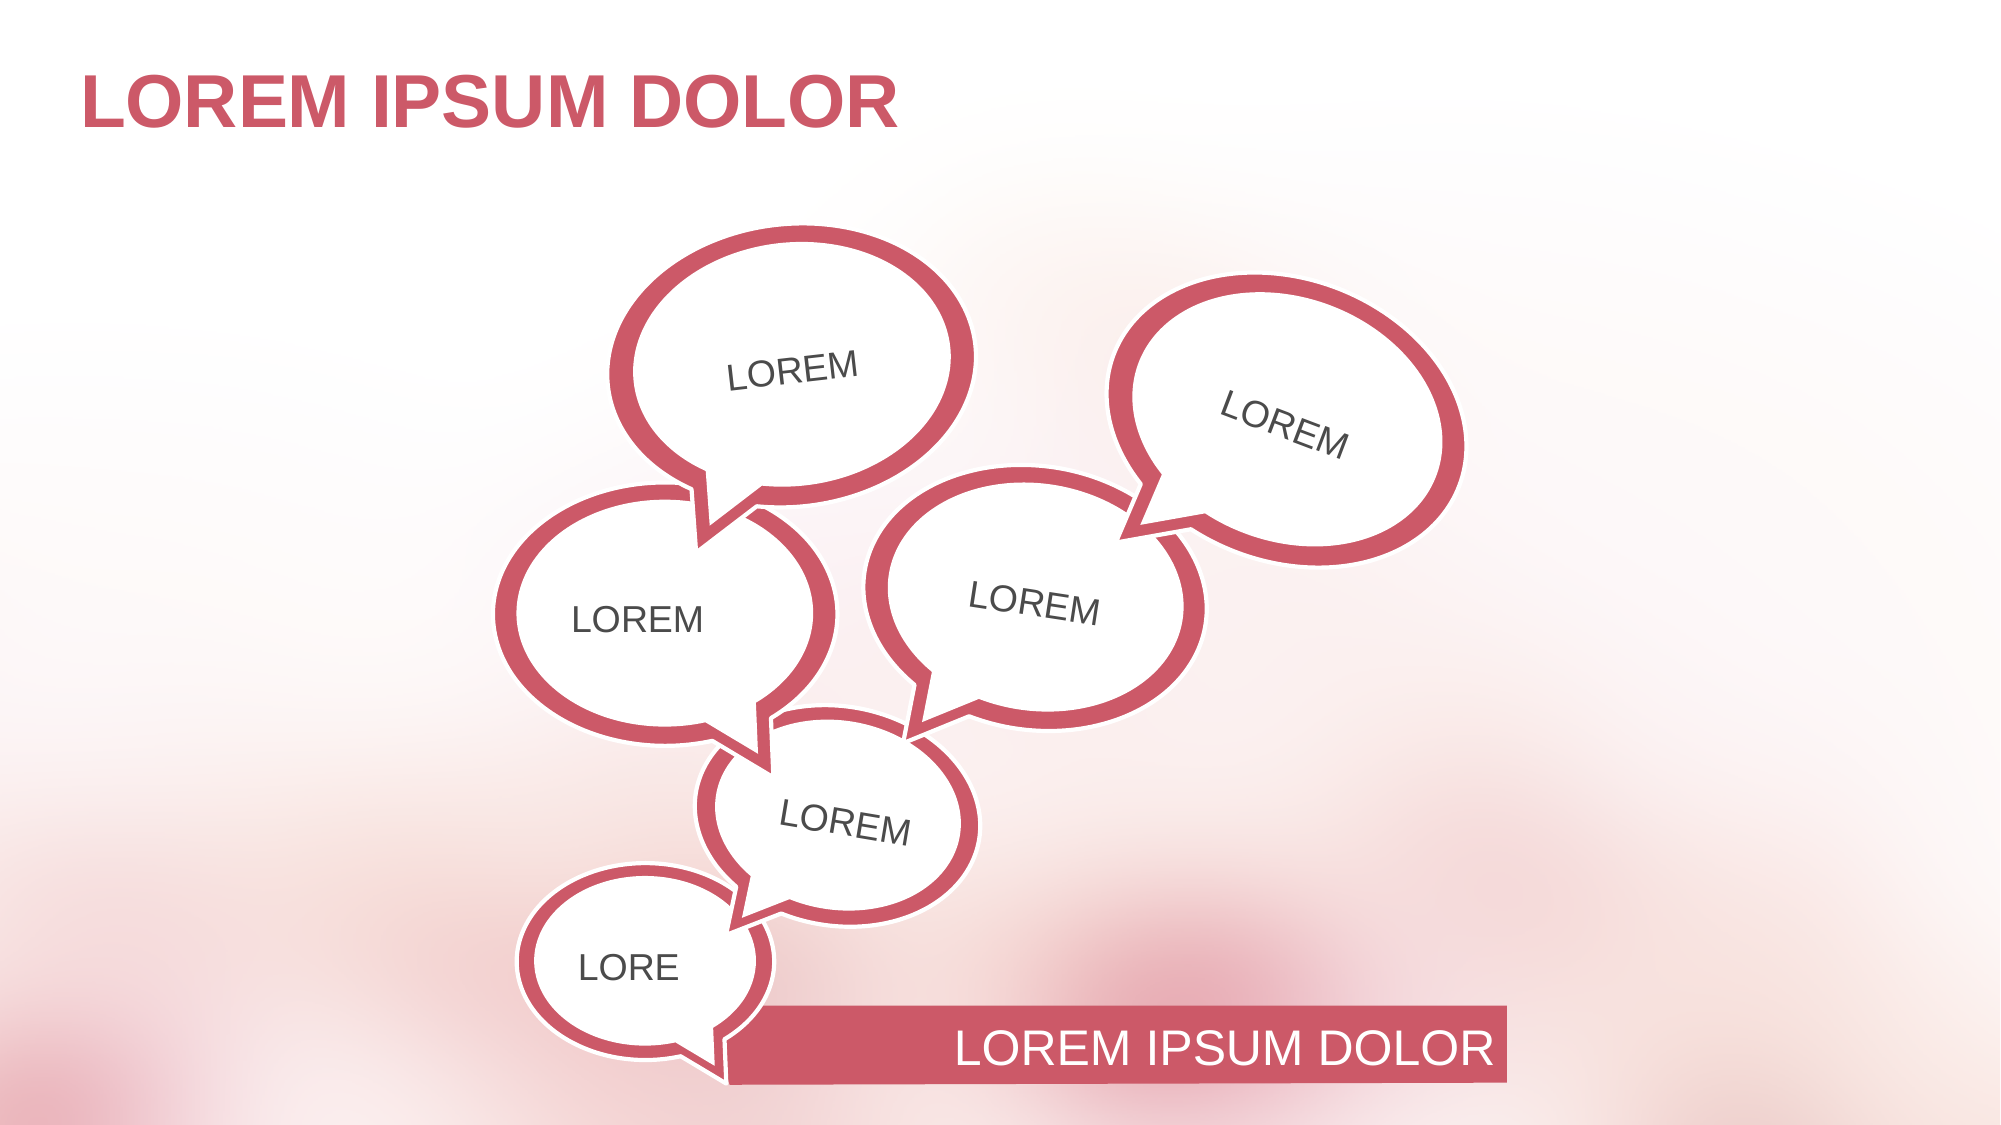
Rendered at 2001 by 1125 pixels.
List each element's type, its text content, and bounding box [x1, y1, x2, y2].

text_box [492, 482, 838, 746]
picture [0, 0, 2001, 1125]
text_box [862, 466, 1208, 730]
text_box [1101, 278, 1472, 562]
text_box LOREM IPSUM DOLOR [728, 1005, 1507, 1085]
text_box LOREM IPSUM DOLOR [64, 41, 1332, 151]
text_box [516, 863, 775, 1061]
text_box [606, 223, 977, 507]
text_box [693, 706, 982, 926]
